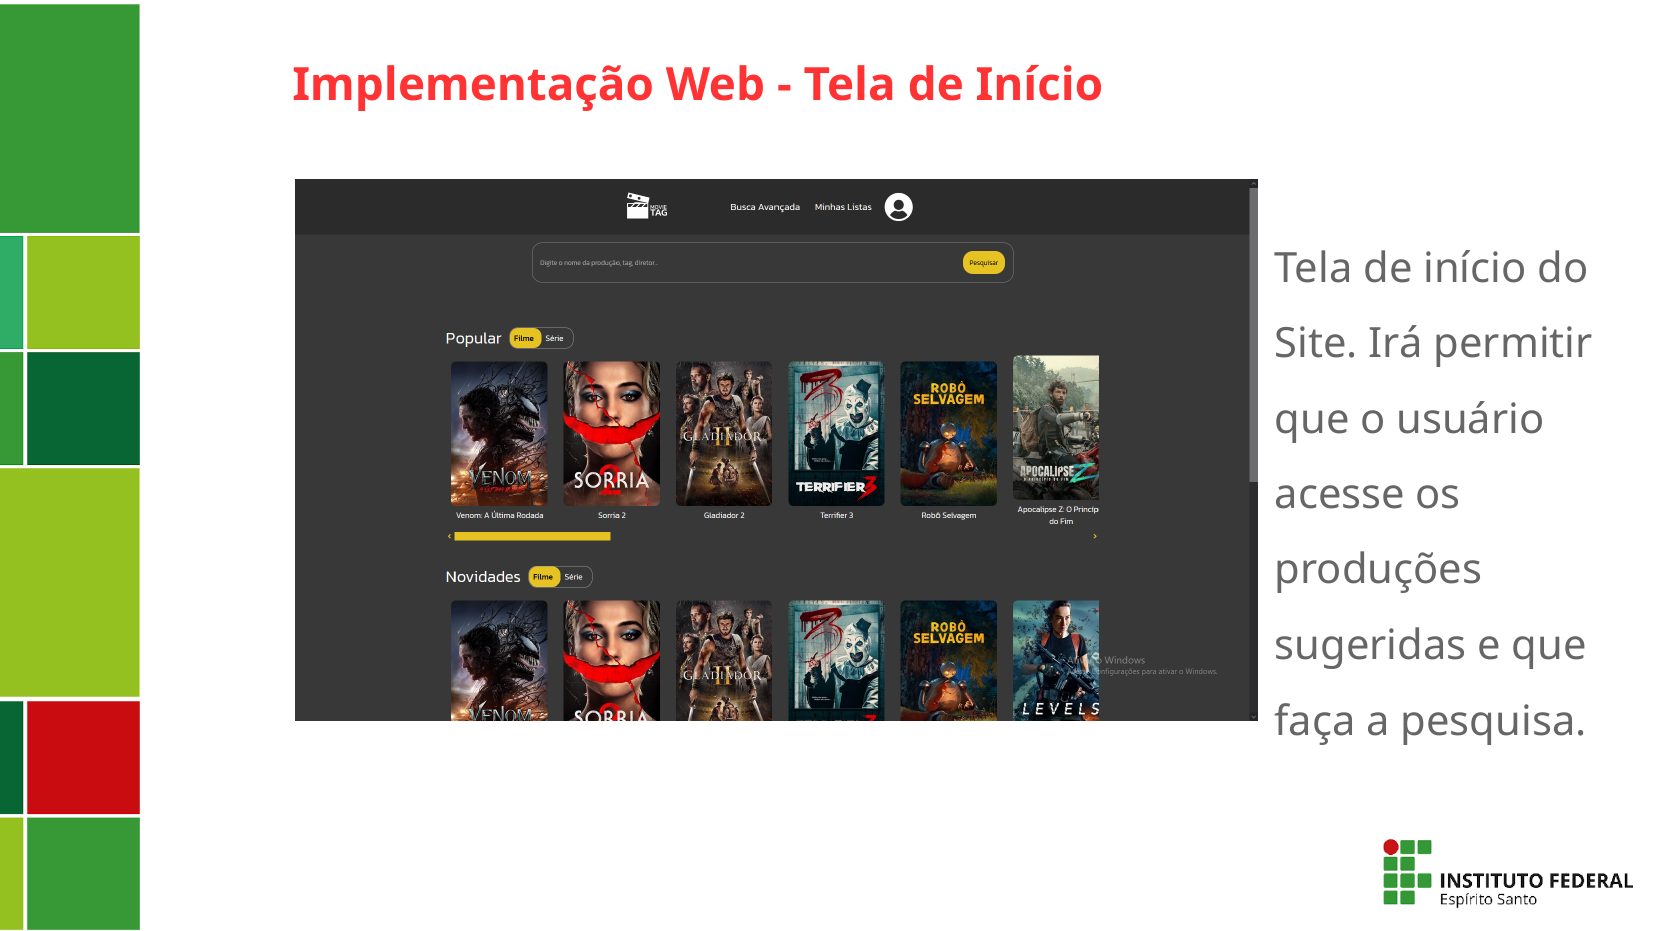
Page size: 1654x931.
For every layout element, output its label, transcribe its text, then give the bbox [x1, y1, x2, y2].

text_box Tela de início do Site. Irá permitir que o usuário acesse os produções sugeridas e que faça a pesquisa. [1259, 207, 1614, 743]
text_box Implementação Web - Tela de Início [277, 47, 1329, 107]
picture [0, 0, 1654, 931]
